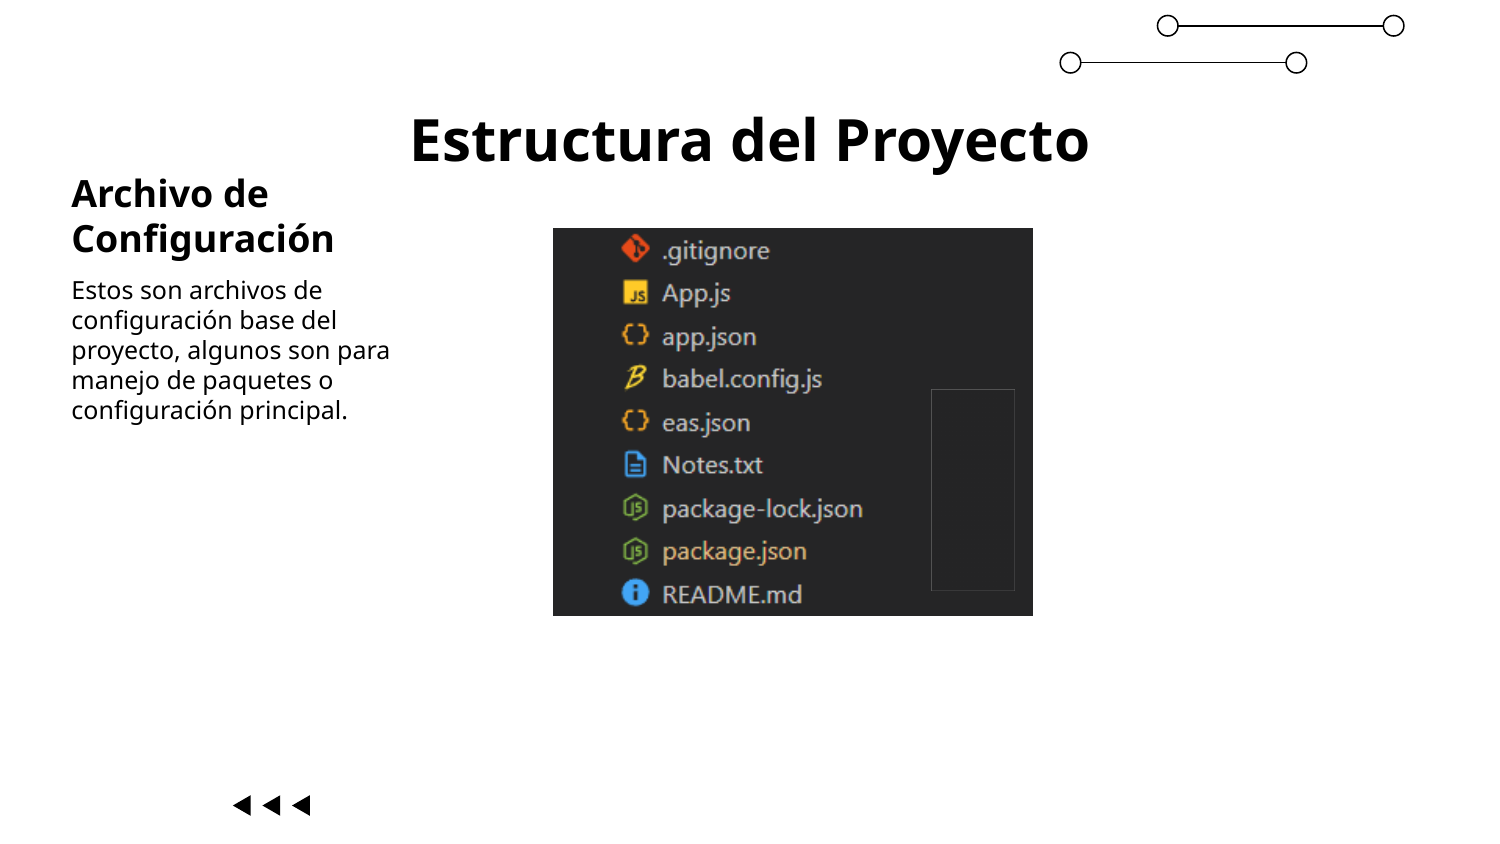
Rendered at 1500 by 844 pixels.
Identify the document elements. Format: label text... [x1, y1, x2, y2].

picture [552, 227, 1074, 616]
text_box Archivo de Configuración [56, 215, 554, 276]
title Estructura del Proyecto [118, 88, 1382, 183]
subtitle Estos son archivos de configuración base del proyecto, algunos son para manejo de paquetes o configuración principal. [56, 276, 435, 440]
